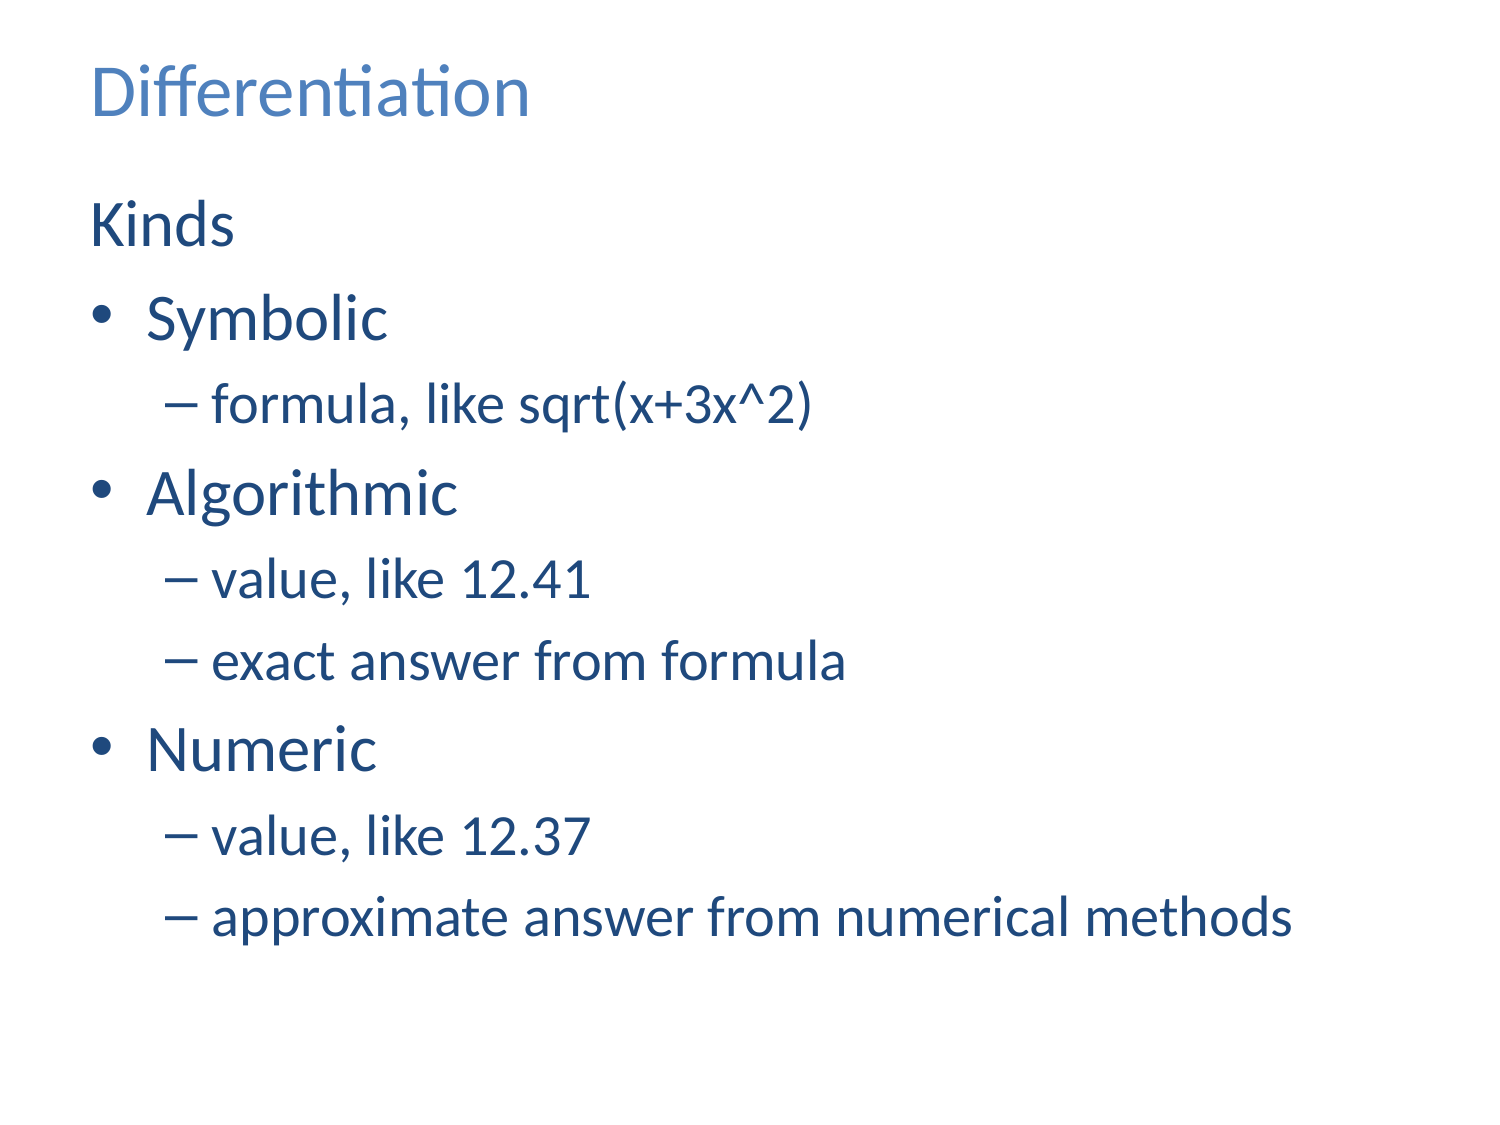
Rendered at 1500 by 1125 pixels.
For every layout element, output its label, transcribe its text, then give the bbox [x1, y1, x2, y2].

title Differentiation [75, 30, 1425, 144]
list Kinds Symbolic formula, like sqrt(x+3x^2) Algorithmic value, like 12.41 exact answer from formula Numeric value, like 12.37 approximate answer from numerical methods [75, 172, 1425, 1090]
